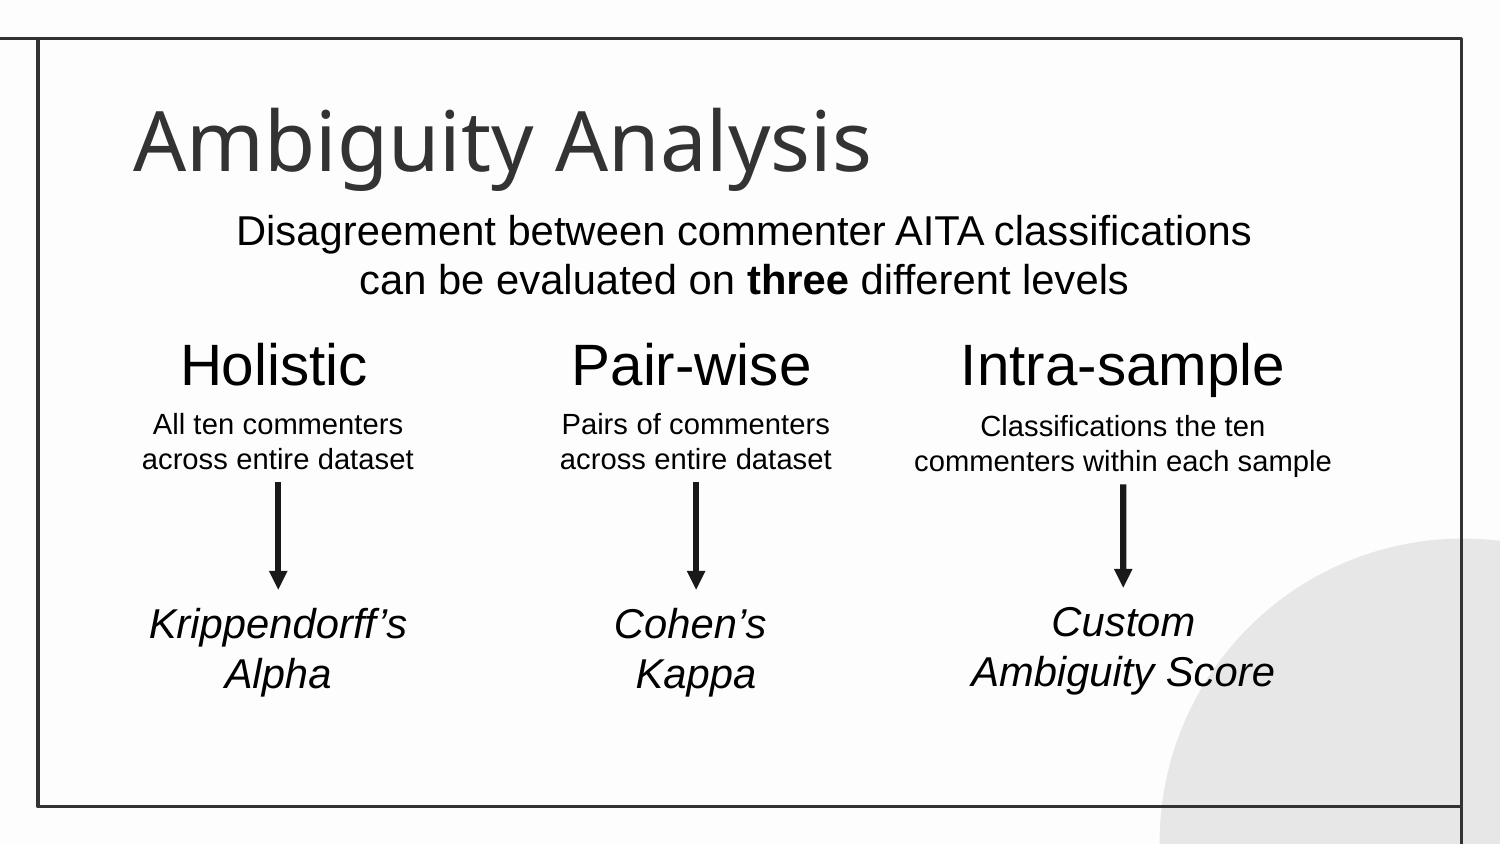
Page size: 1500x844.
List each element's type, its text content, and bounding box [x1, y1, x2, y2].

text_box Disagreement between commenter AITA classifications can be evaluated on three different levels [92, 196, 1408, 311]
text_box Custom Ambiguity Score [924, 587, 1322, 703]
text_box Pair-wise [557, 319, 835, 397]
text_box Pairs of commenters across entire dataset [519, 397, 873, 483]
text_box Krippendorff’s Alpha [118, 589, 438, 705]
text_box Classifications the ten commenters within each sample [896, 399, 1350, 485]
text_box Cohen’s Kappa [599, 589, 794, 705]
title Ambiguity Analysis [118, 72, 1383, 167]
text_box Holistic [165, 319, 384, 397]
text_box Intra-sample [946, 319, 1301, 399]
text_box All ten commenters across entire dataset [118, 397, 438, 483]
